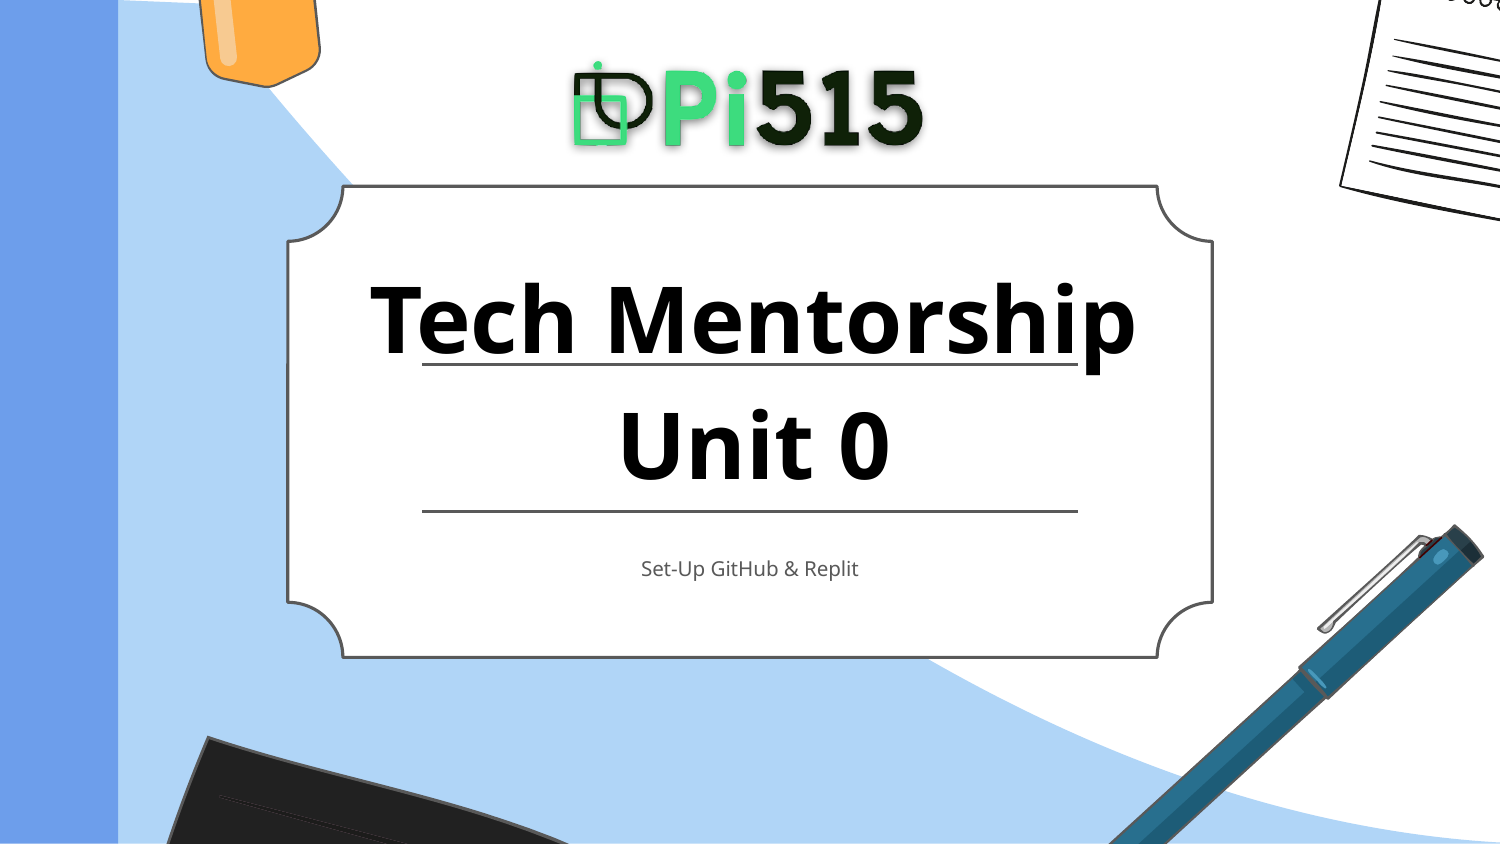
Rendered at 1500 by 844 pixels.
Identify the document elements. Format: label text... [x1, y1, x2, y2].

title Tech Mentorship Unit 0 [289, 239, 1220, 527]
picture [565, 48, 935, 165]
subtitle Set-Up GitHub & Replit [385, 539, 1115, 598]
